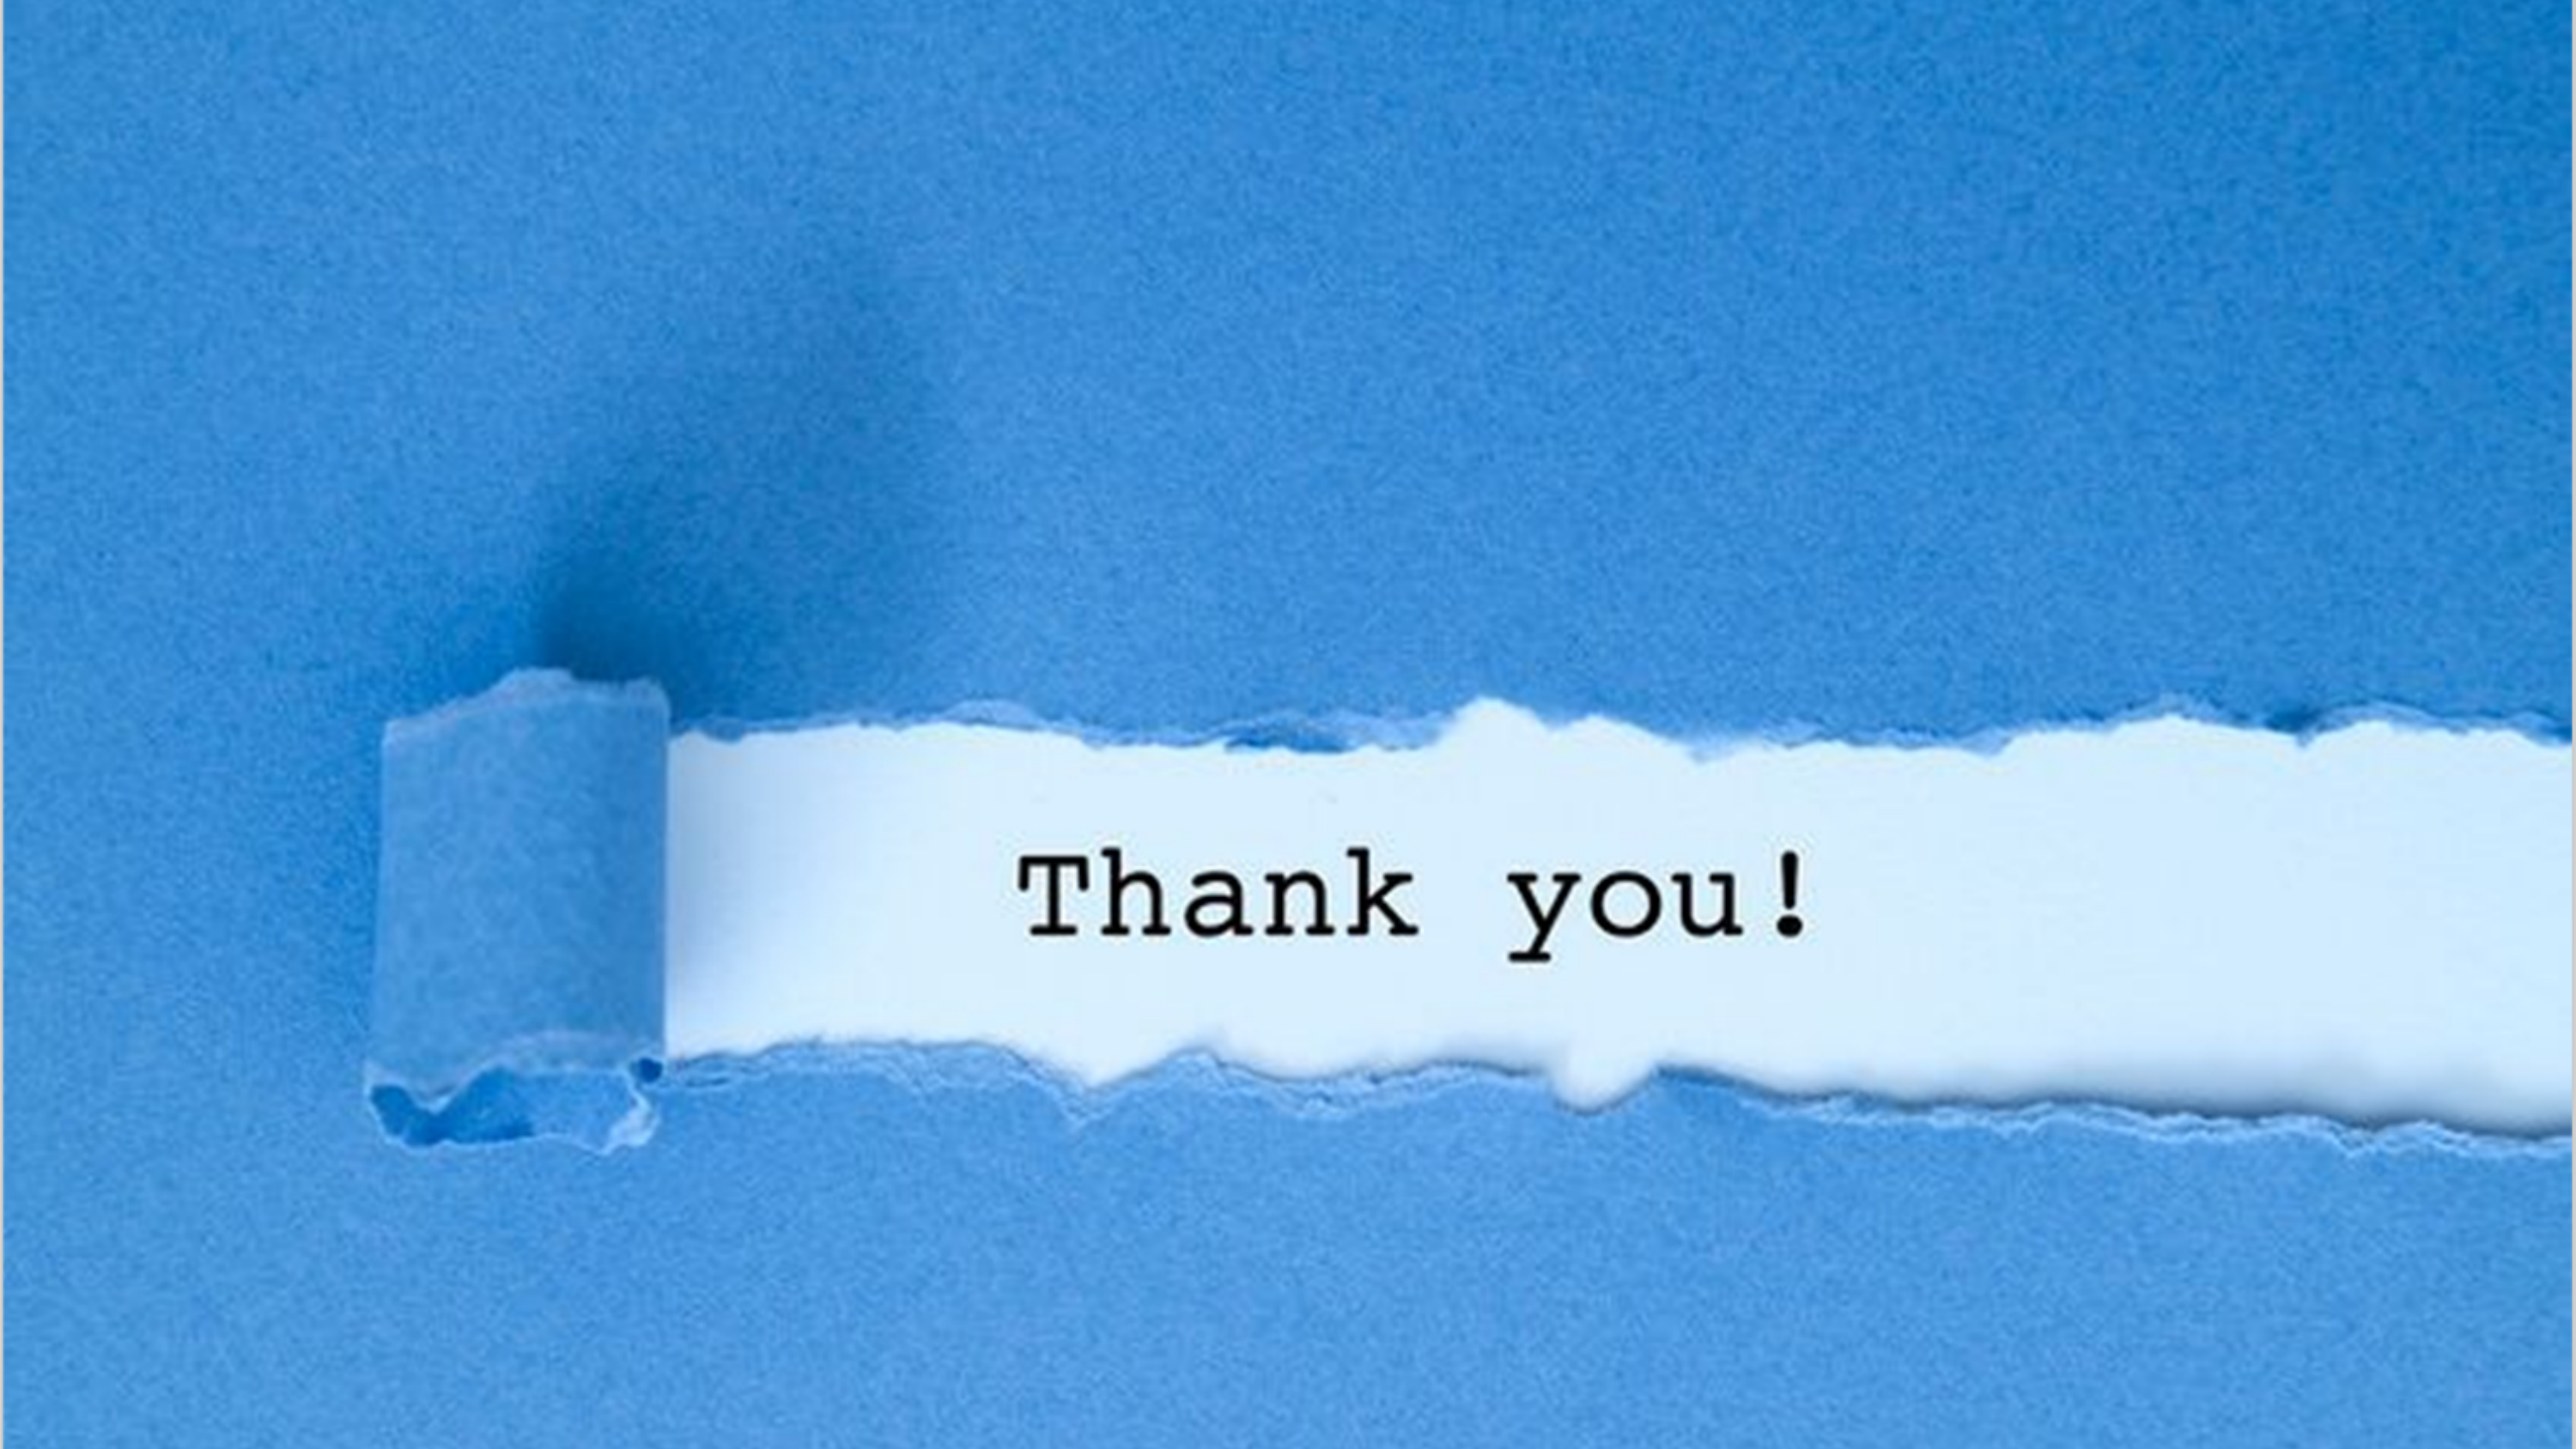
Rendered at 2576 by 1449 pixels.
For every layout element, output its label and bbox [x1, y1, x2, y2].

text_box [0, 0, 2576, 1449]
